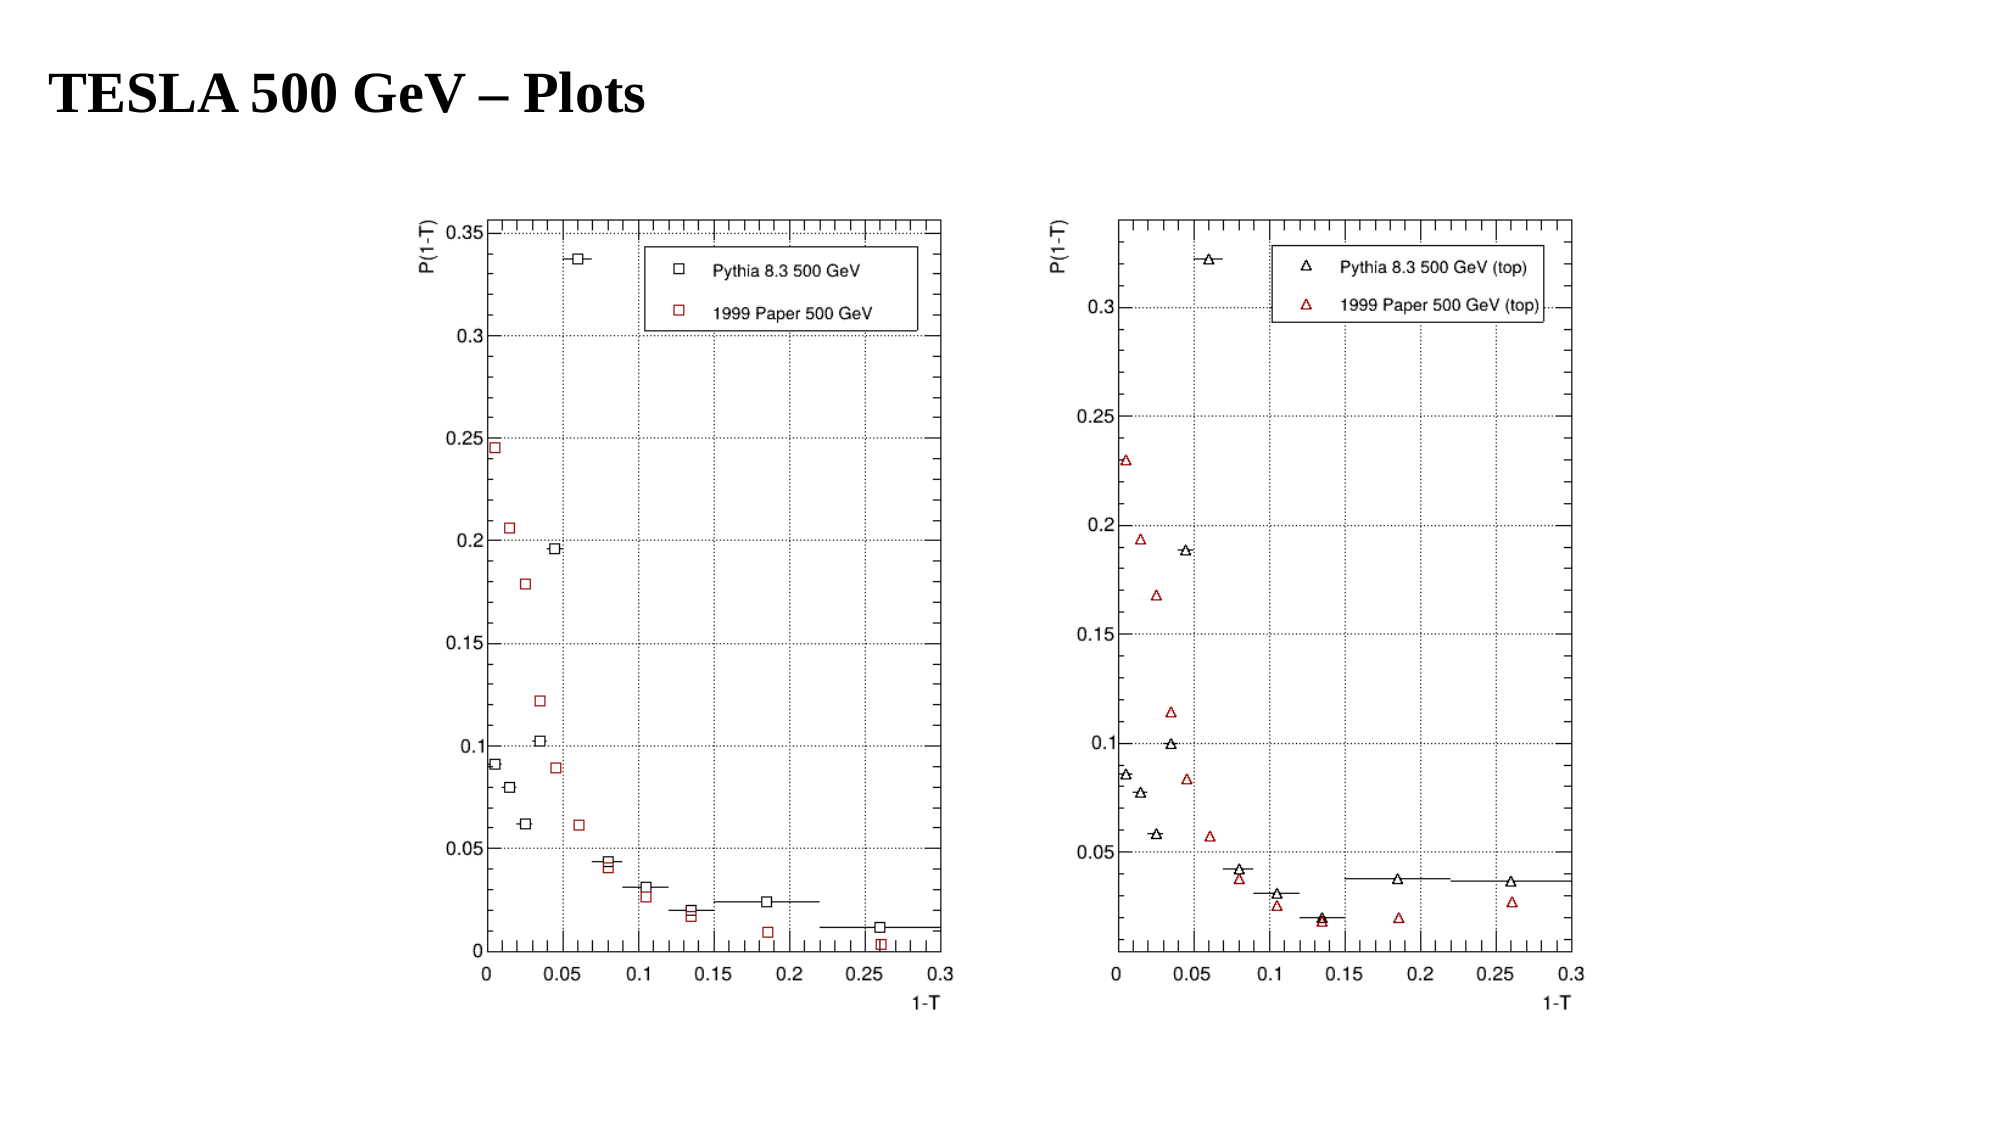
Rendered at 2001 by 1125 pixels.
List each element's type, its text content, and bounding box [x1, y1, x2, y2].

title TESLA 500 GeV – Plots [33, 30, 1971, 157]
picture [408, 211, 1592, 1018]
